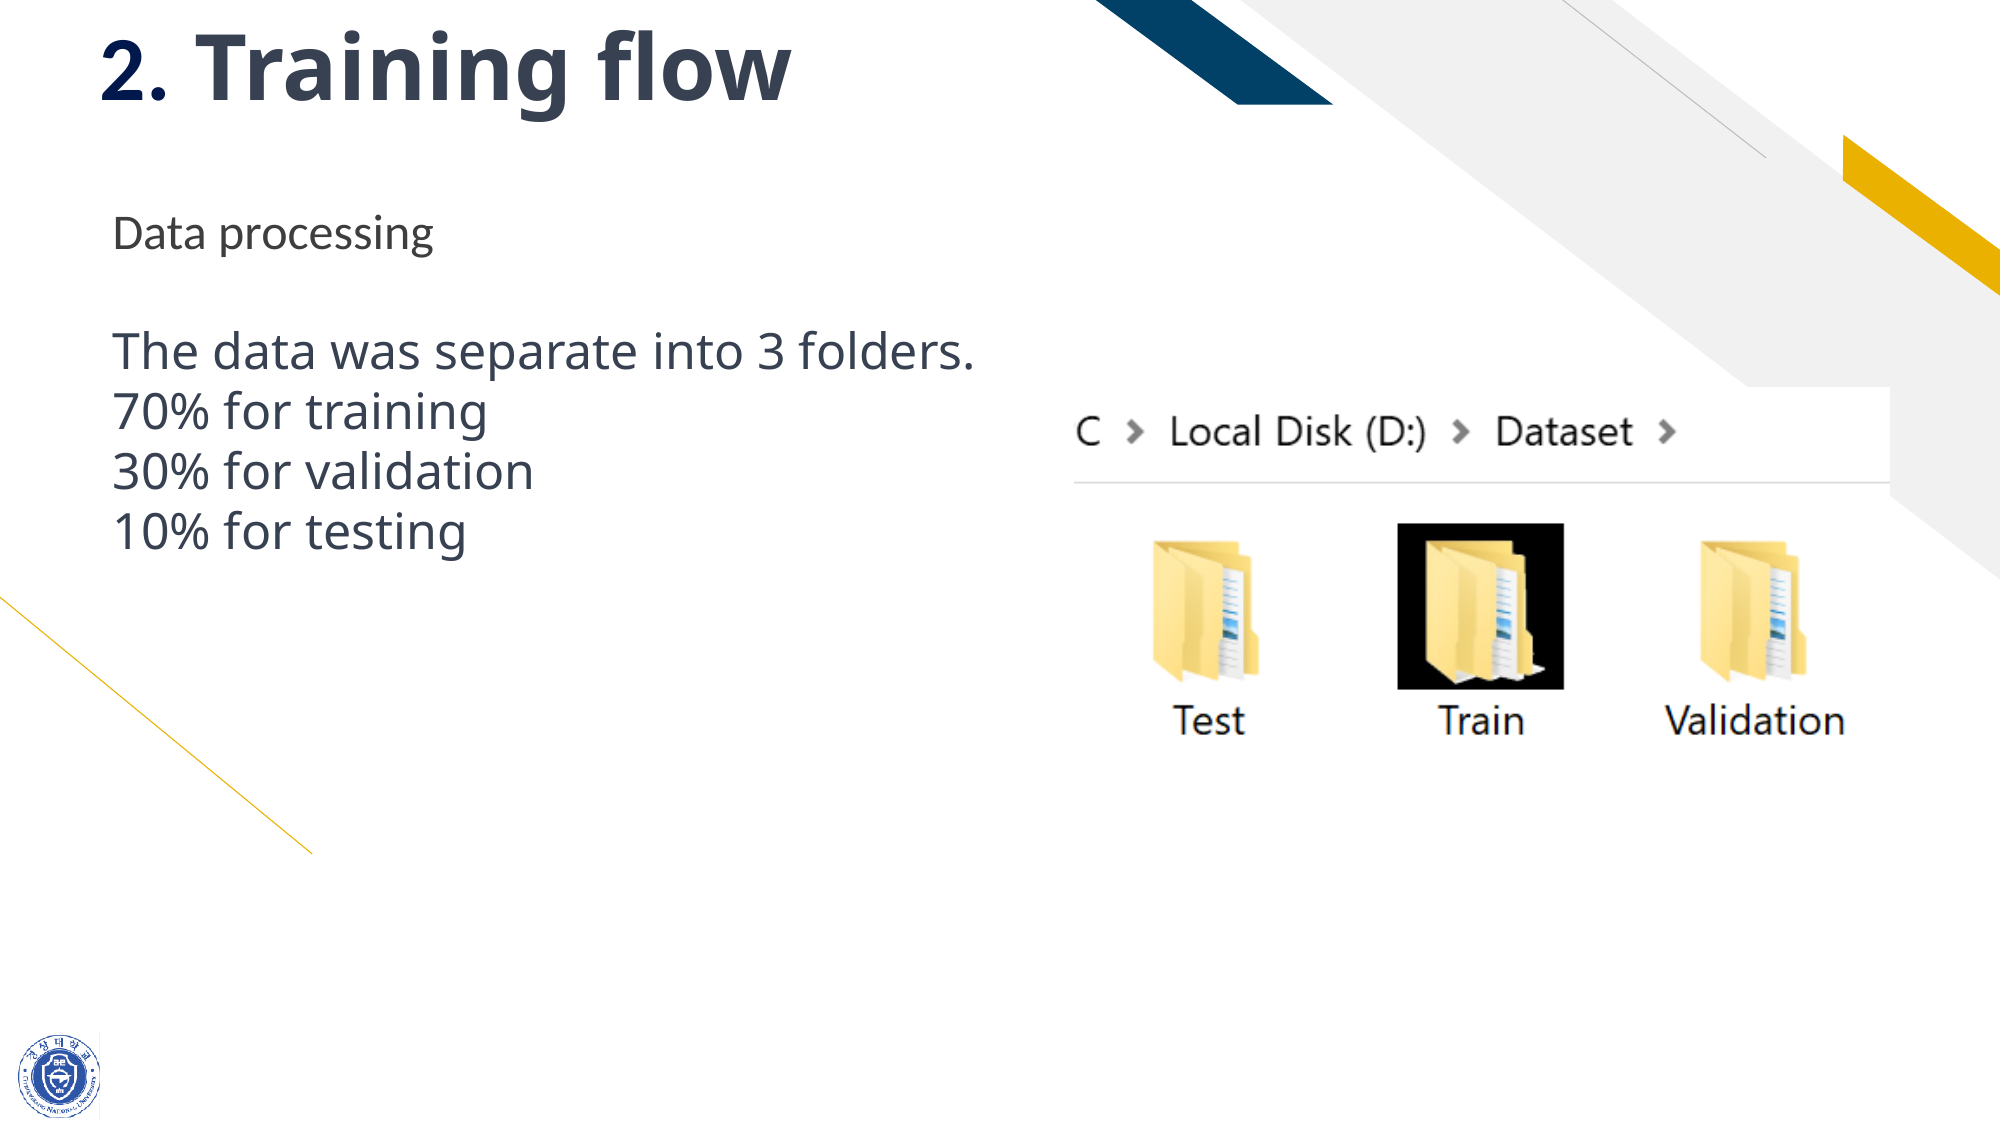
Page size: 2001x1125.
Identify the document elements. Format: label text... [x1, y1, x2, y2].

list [1074, 387, 1890, 826]
list Data processing The data was separate into 3 folders. 70% for training 30% for validation 10% for testing [112, 200, 983, 625]
title 2. Training flow [99, 8, 2000, 120]
picture [16, 1032, 100, 1121]
